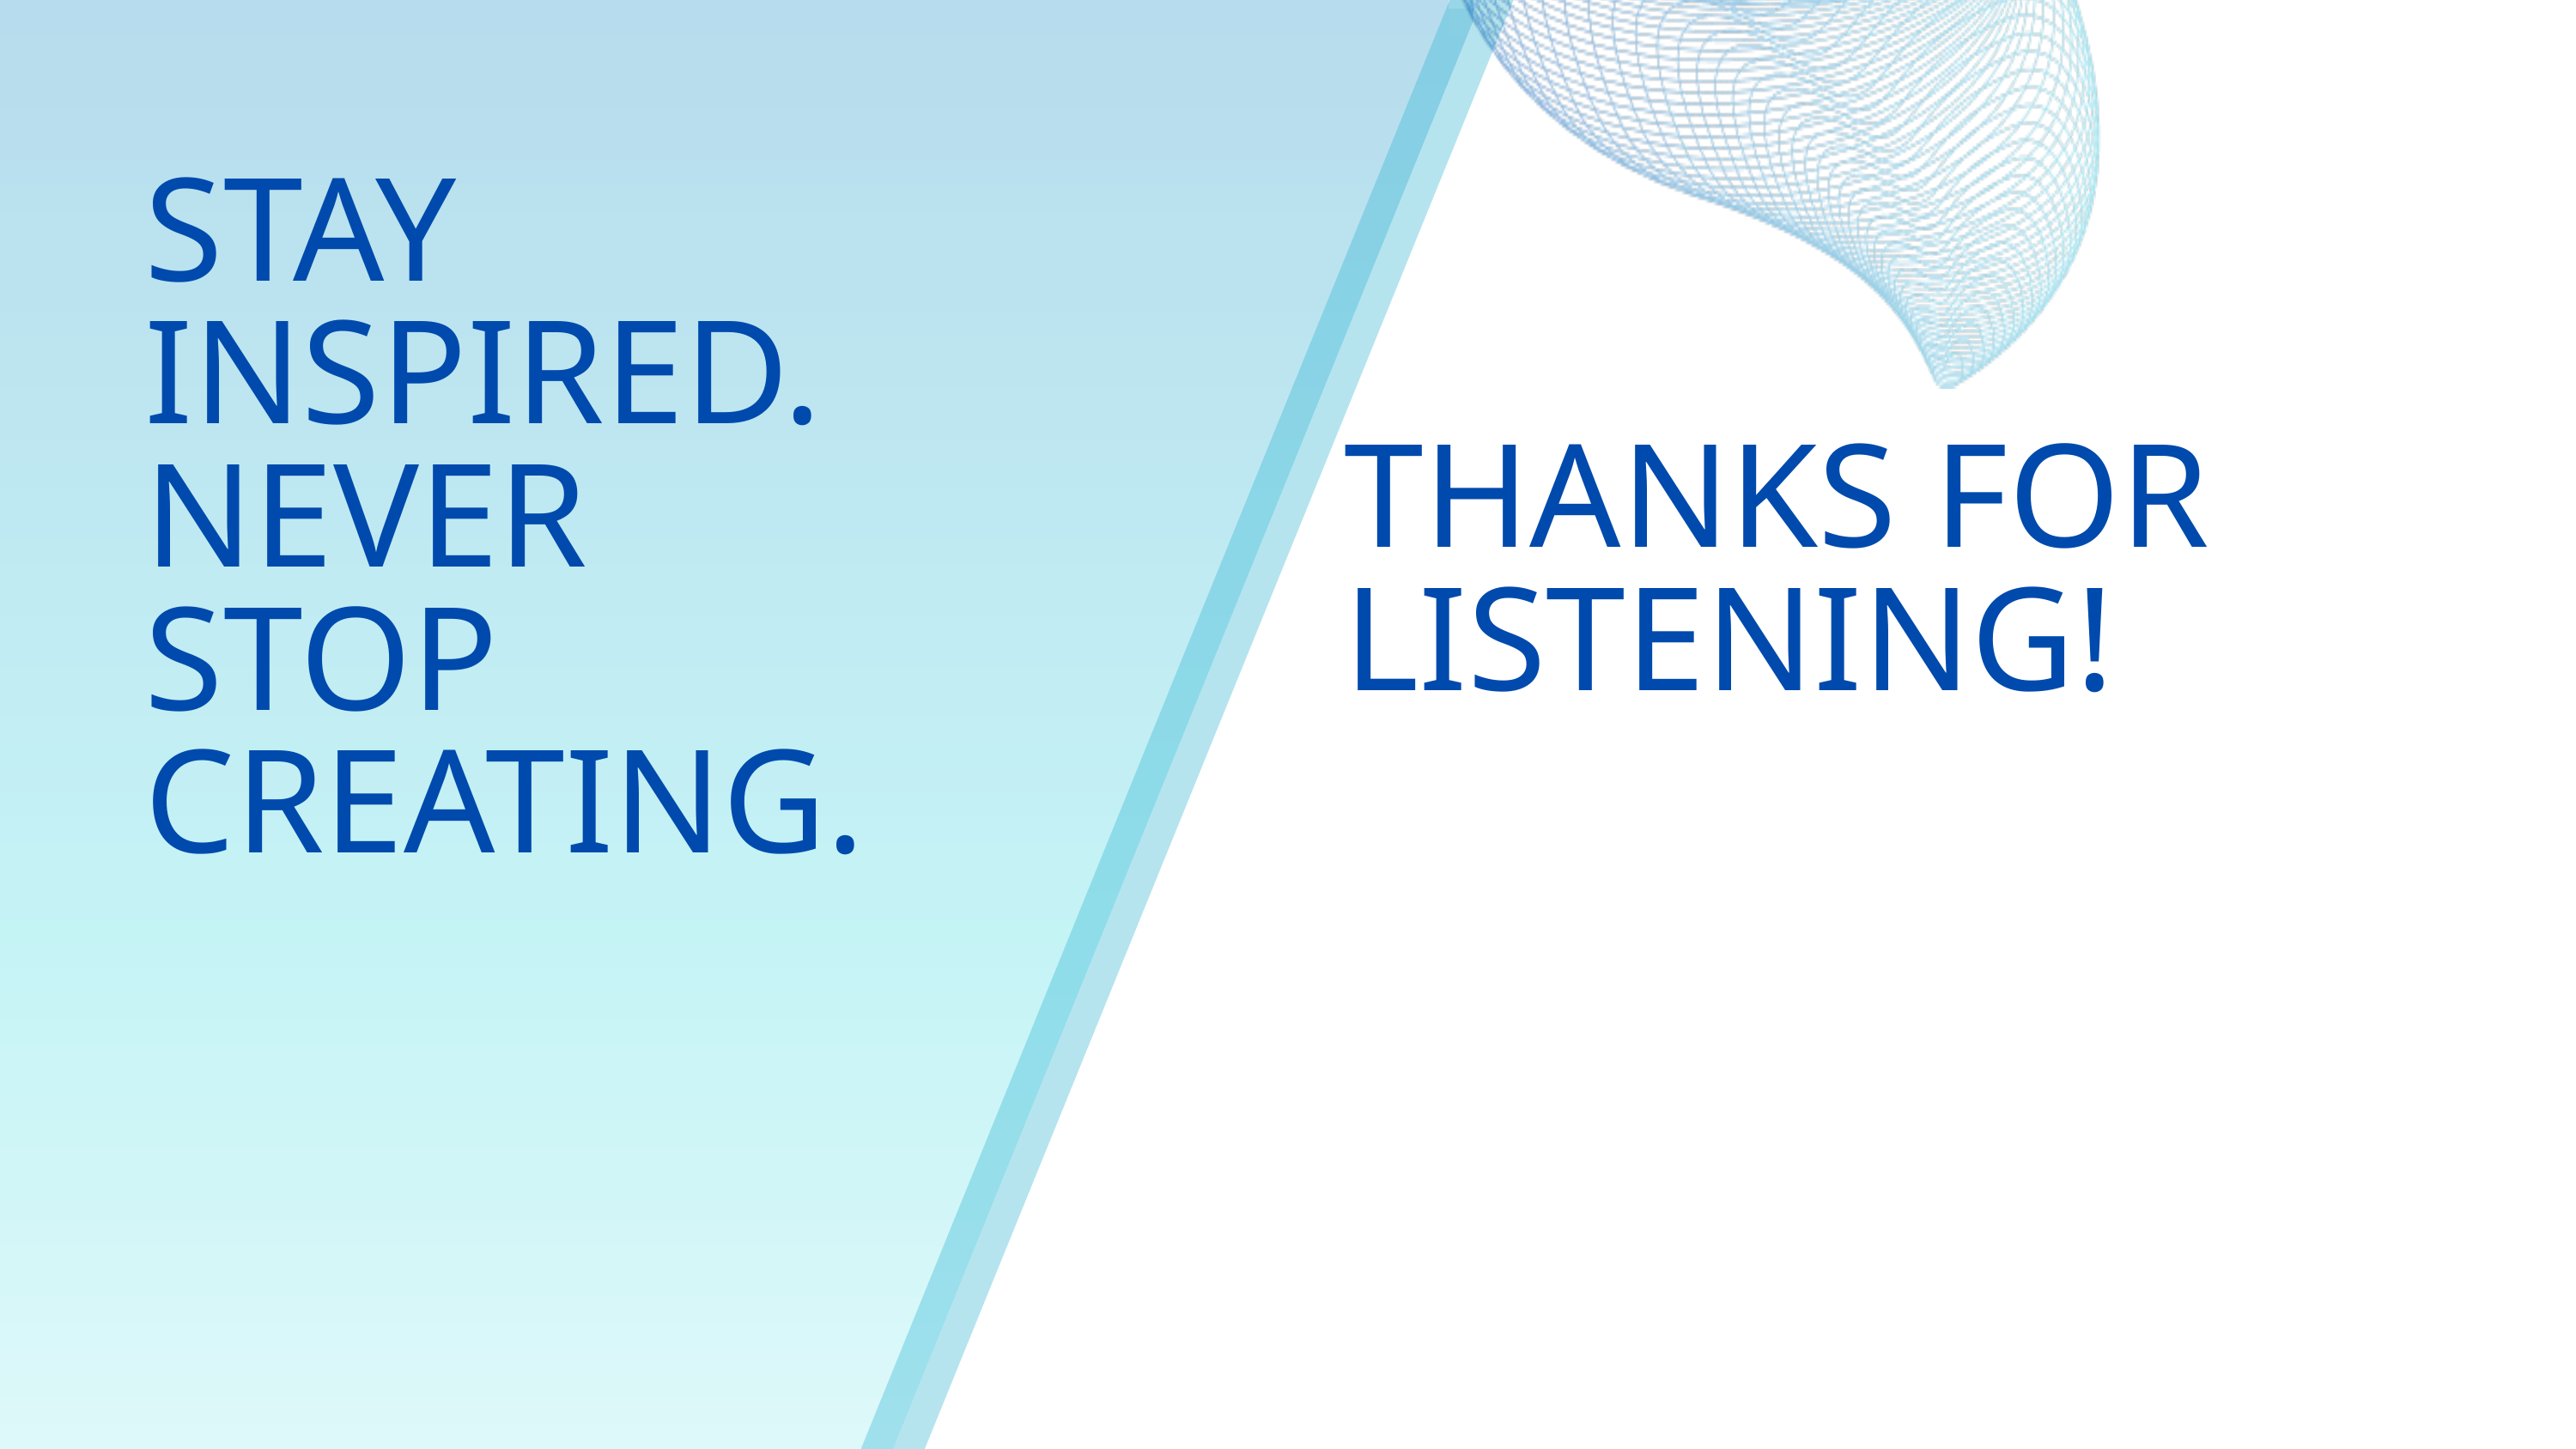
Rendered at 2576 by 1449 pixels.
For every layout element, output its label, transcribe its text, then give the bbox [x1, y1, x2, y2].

text_box STAY INSPIRED. NEVER STOP CREATING. [144, 166, 966, 882]
text_box [1343, 0, 2266, 389]
text_box [0, 0, 1343, 1449]
text_box THANKS FOR LISTENING! [1344, 433, 2383, 719]
